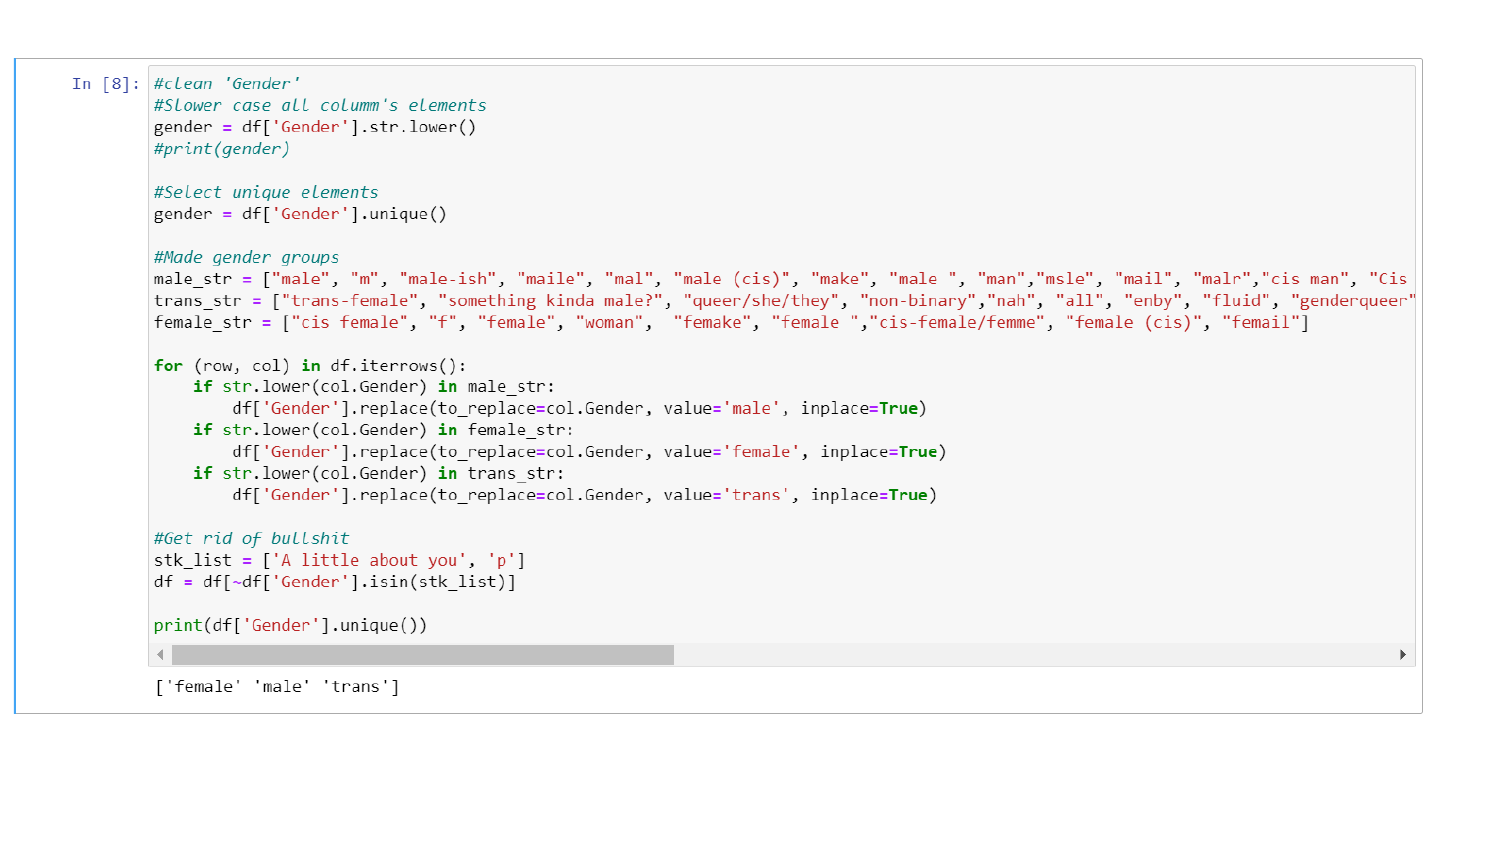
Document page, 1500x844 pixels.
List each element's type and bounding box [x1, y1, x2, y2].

picture [13, 51, 1434, 720]
